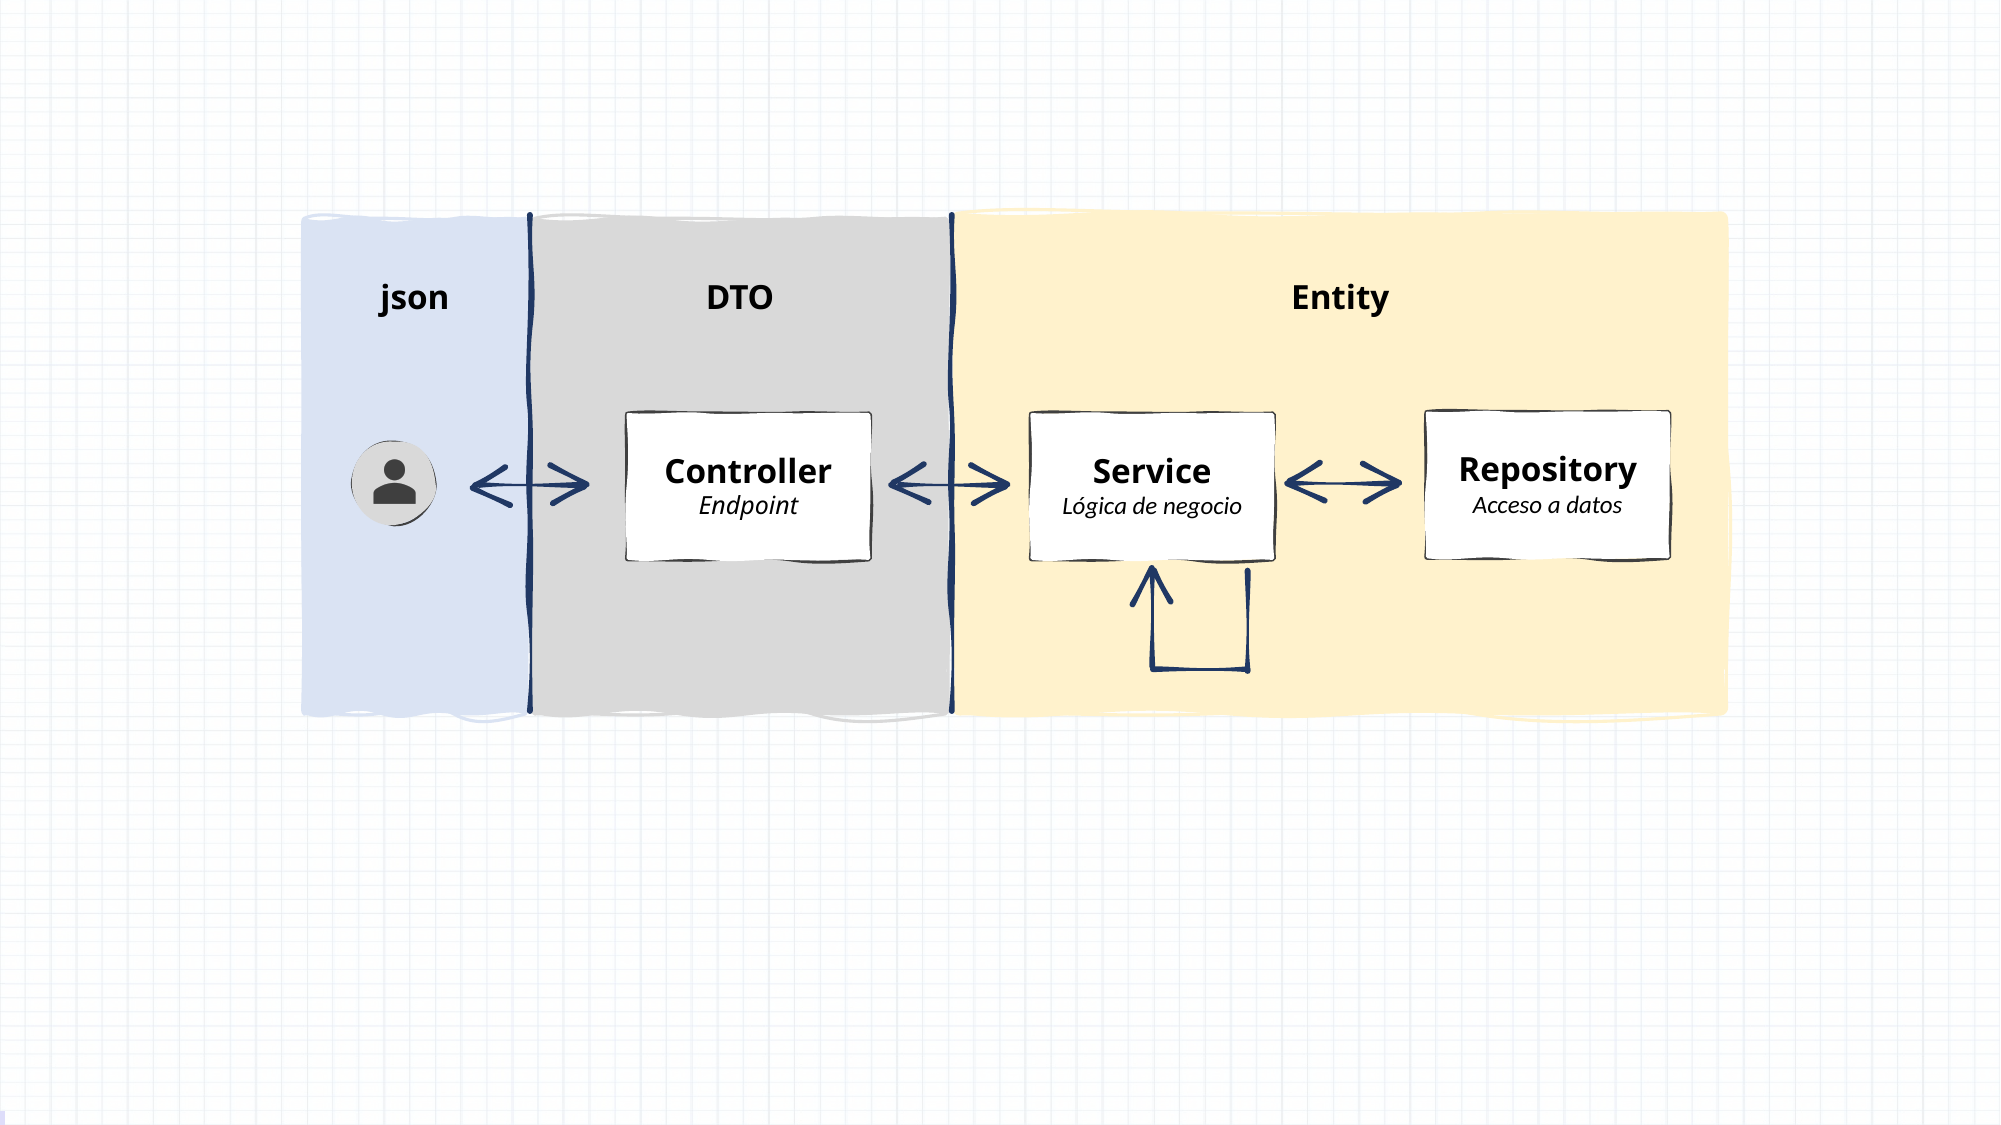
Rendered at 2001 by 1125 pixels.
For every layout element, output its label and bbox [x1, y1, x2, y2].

text_box [302, 218, 527, 714]
text_box [527, 543, 533, 716]
text_box [954, 212, 1727, 714]
text_box [626, 412, 871, 560]
text_box [531, 218, 949, 714]
text_box [896, 459, 923, 507]
text_box [1292, 458, 1319, 506]
text_box [949, 543, 955, 716]
text_box [947, 210, 955, 427]
text_box [521, 427, 548, 543]
text_box [1425, 411, 1670, 559]
text_box [1139, 562, 1166, 670]
text_box [1030, 412, 1275, 560]
text_box [941, 427, 969, 543]
text_box [1333, 425, 1360, 542]
text_box [525, 210, 535, 427]
text_box [351, 441, 436, 526]
text_box [477, 462, 504, 510]
